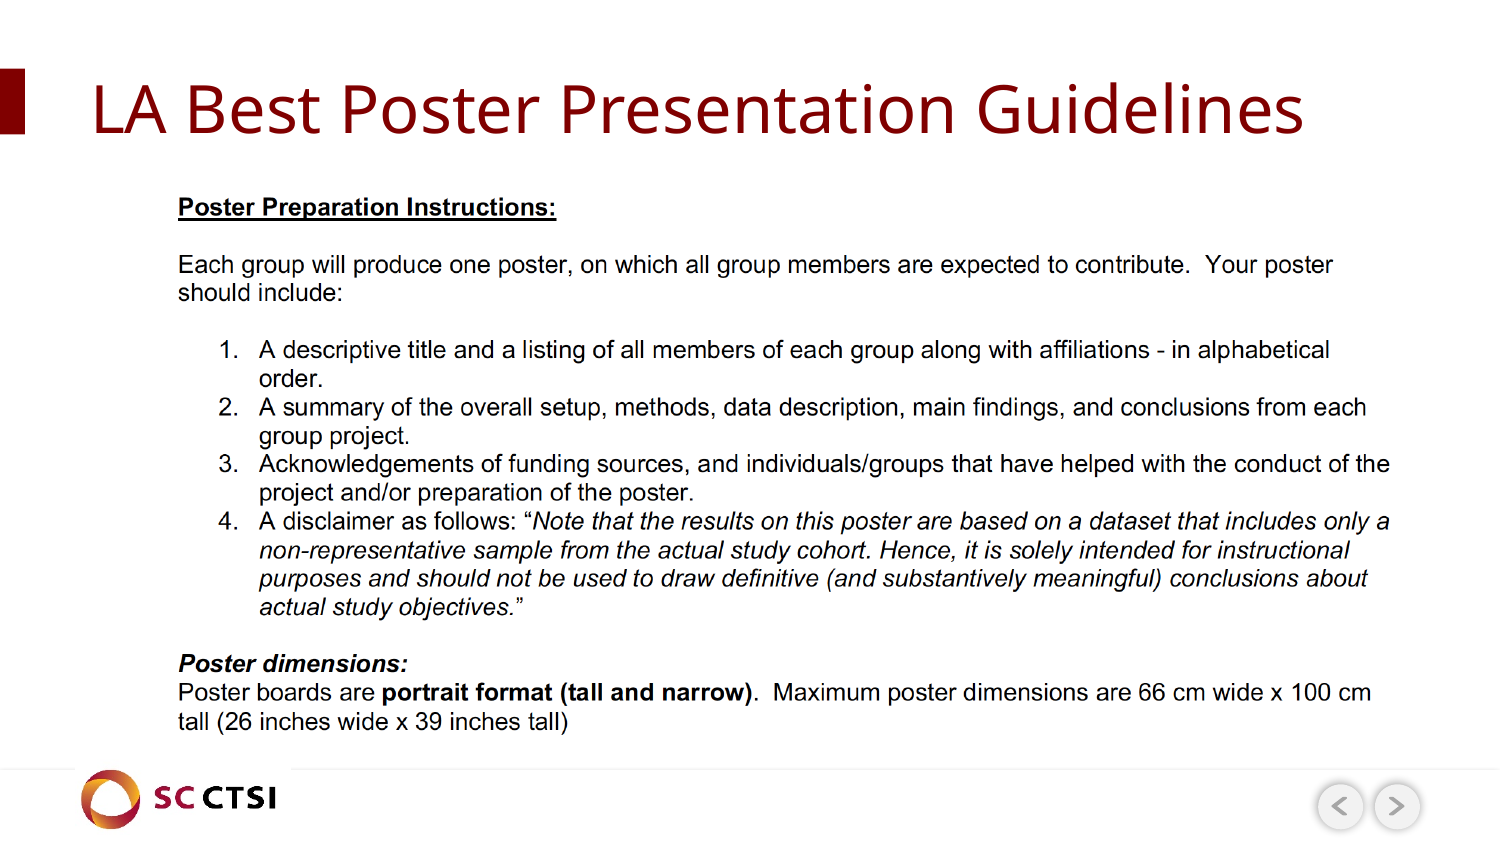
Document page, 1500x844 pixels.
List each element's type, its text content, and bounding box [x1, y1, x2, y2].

picture [75, 759, 291, 835]
title LA Best Poster Presentation Guidelines [75, 71, 1425, 142]
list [125, 168, 1451, 760]
